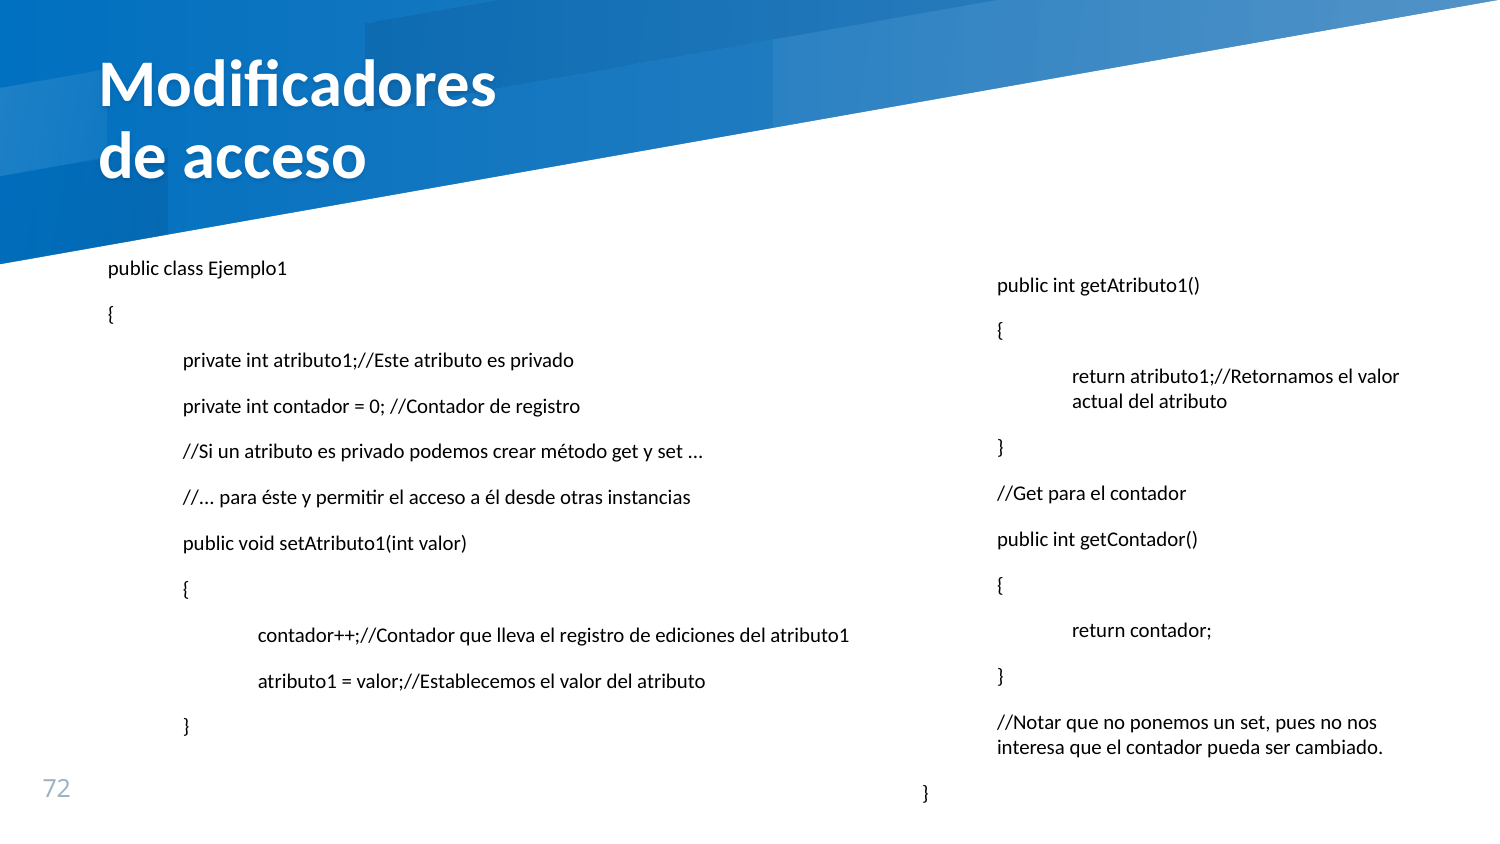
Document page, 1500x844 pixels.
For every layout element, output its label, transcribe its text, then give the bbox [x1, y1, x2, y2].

text_box public int getAtributo1() { return atributo1;//Retornamos el valor actual del atributo } //Get para el contador public int getContador() { return contador; } //Notar que no ponemos un set, pues no nos interesa que el contador pueda ser cambiado. } [907, 256, 1458, 807]
title Modificadores de acceso [83, 39, 545, 203]
list public class Ejemplo1 { private int atributo1;//Este atributo es privado private int contador = 0; //Contador de registro //Si un atributo es privado podemos crear método get y set ... //... para éste y permitir el acceso a él desde otras instancias public void setAtributo1(int valor) { contador++;//Contador que lleva el registro de ediciones del atributo1 atributo1 = valor;//Establecemos el valor del atributo } [93, 247, 898, 840]
slide_number 72 [42, 766, 122, 807]
